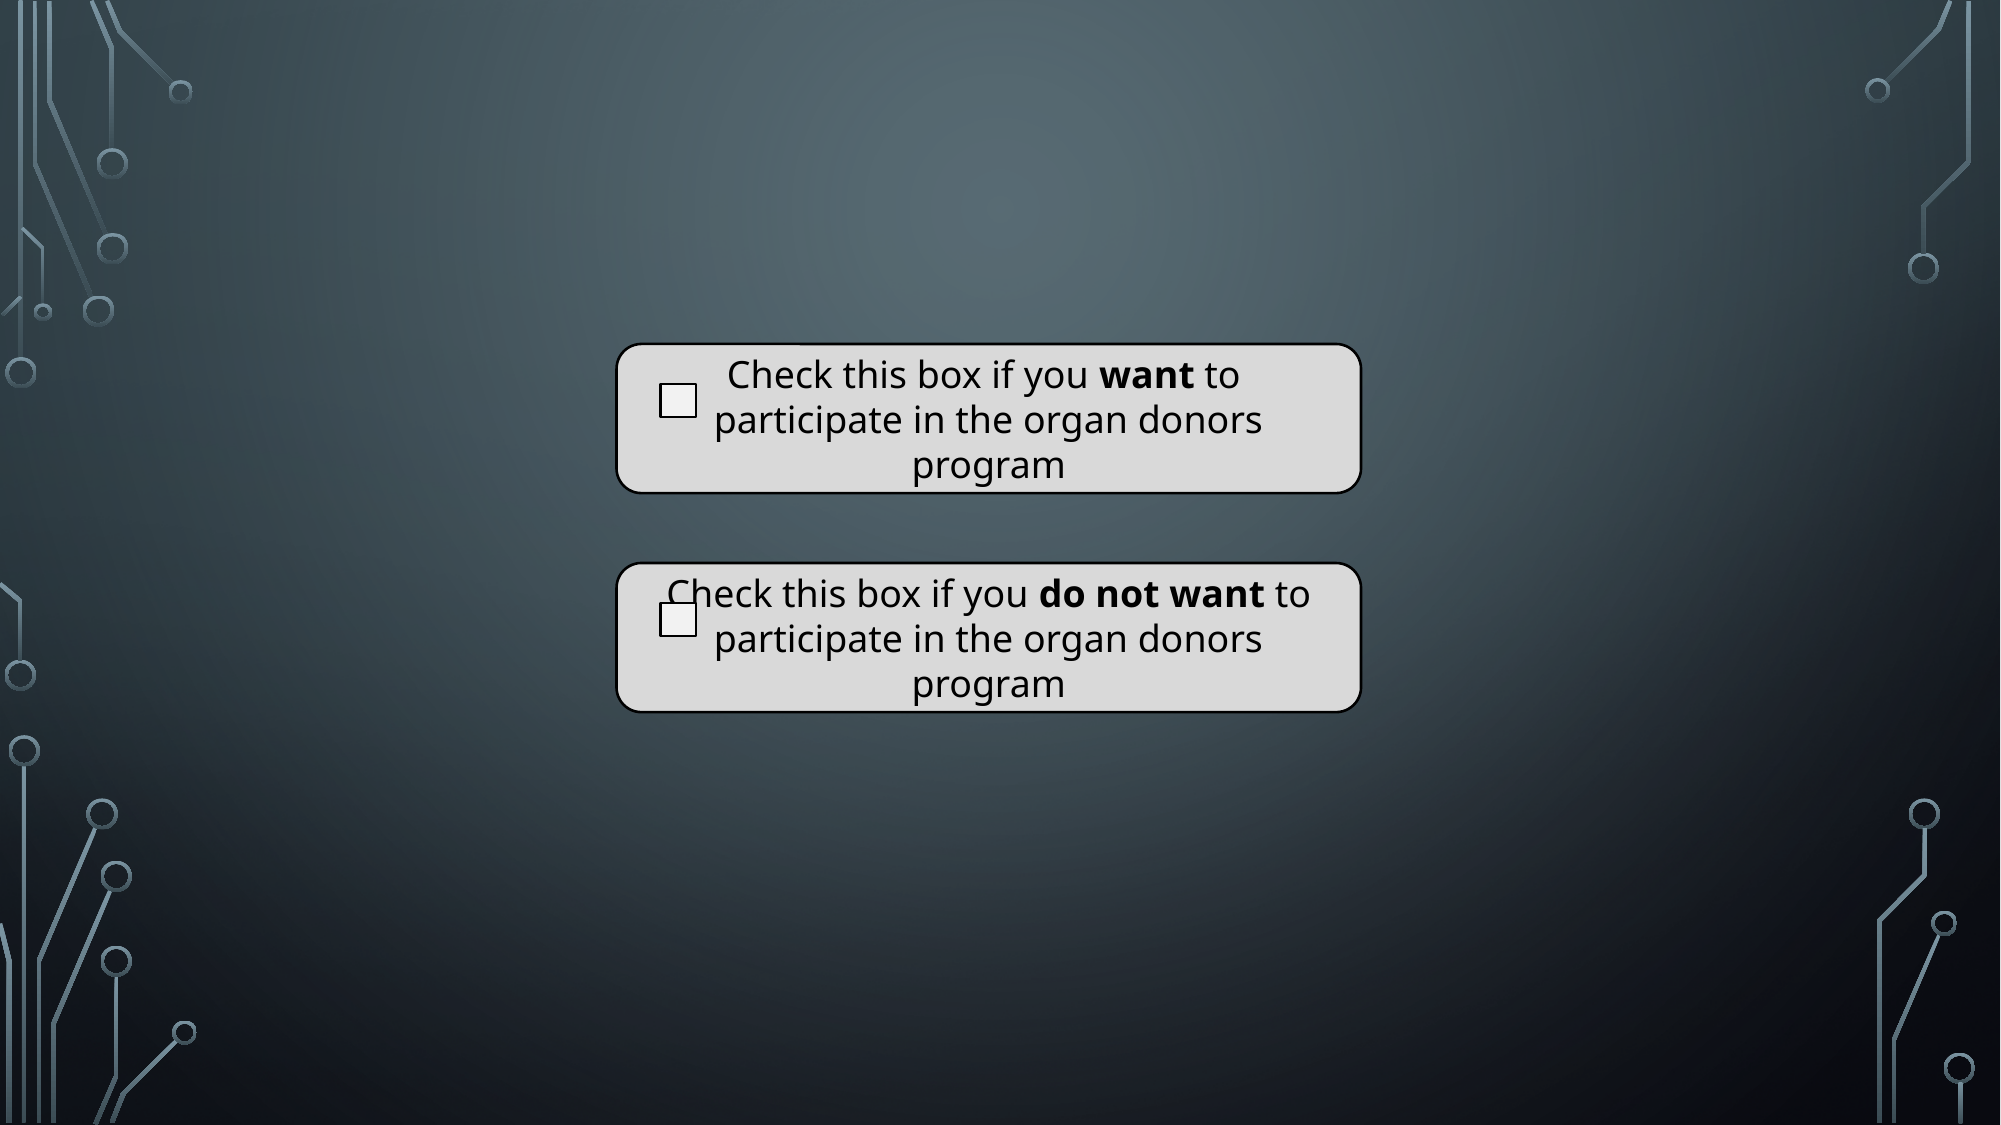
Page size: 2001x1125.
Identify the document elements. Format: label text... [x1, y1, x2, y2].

text_box [659, 383, 697, 418]
text_box [659, 602, 697, 637]
text_box Check this box if you want to participate in the organ donors program [615, 342, 1363, 495]
text_box Check this box if you do not want to participate in the organ donors program [615, 561, 1363, 714]
